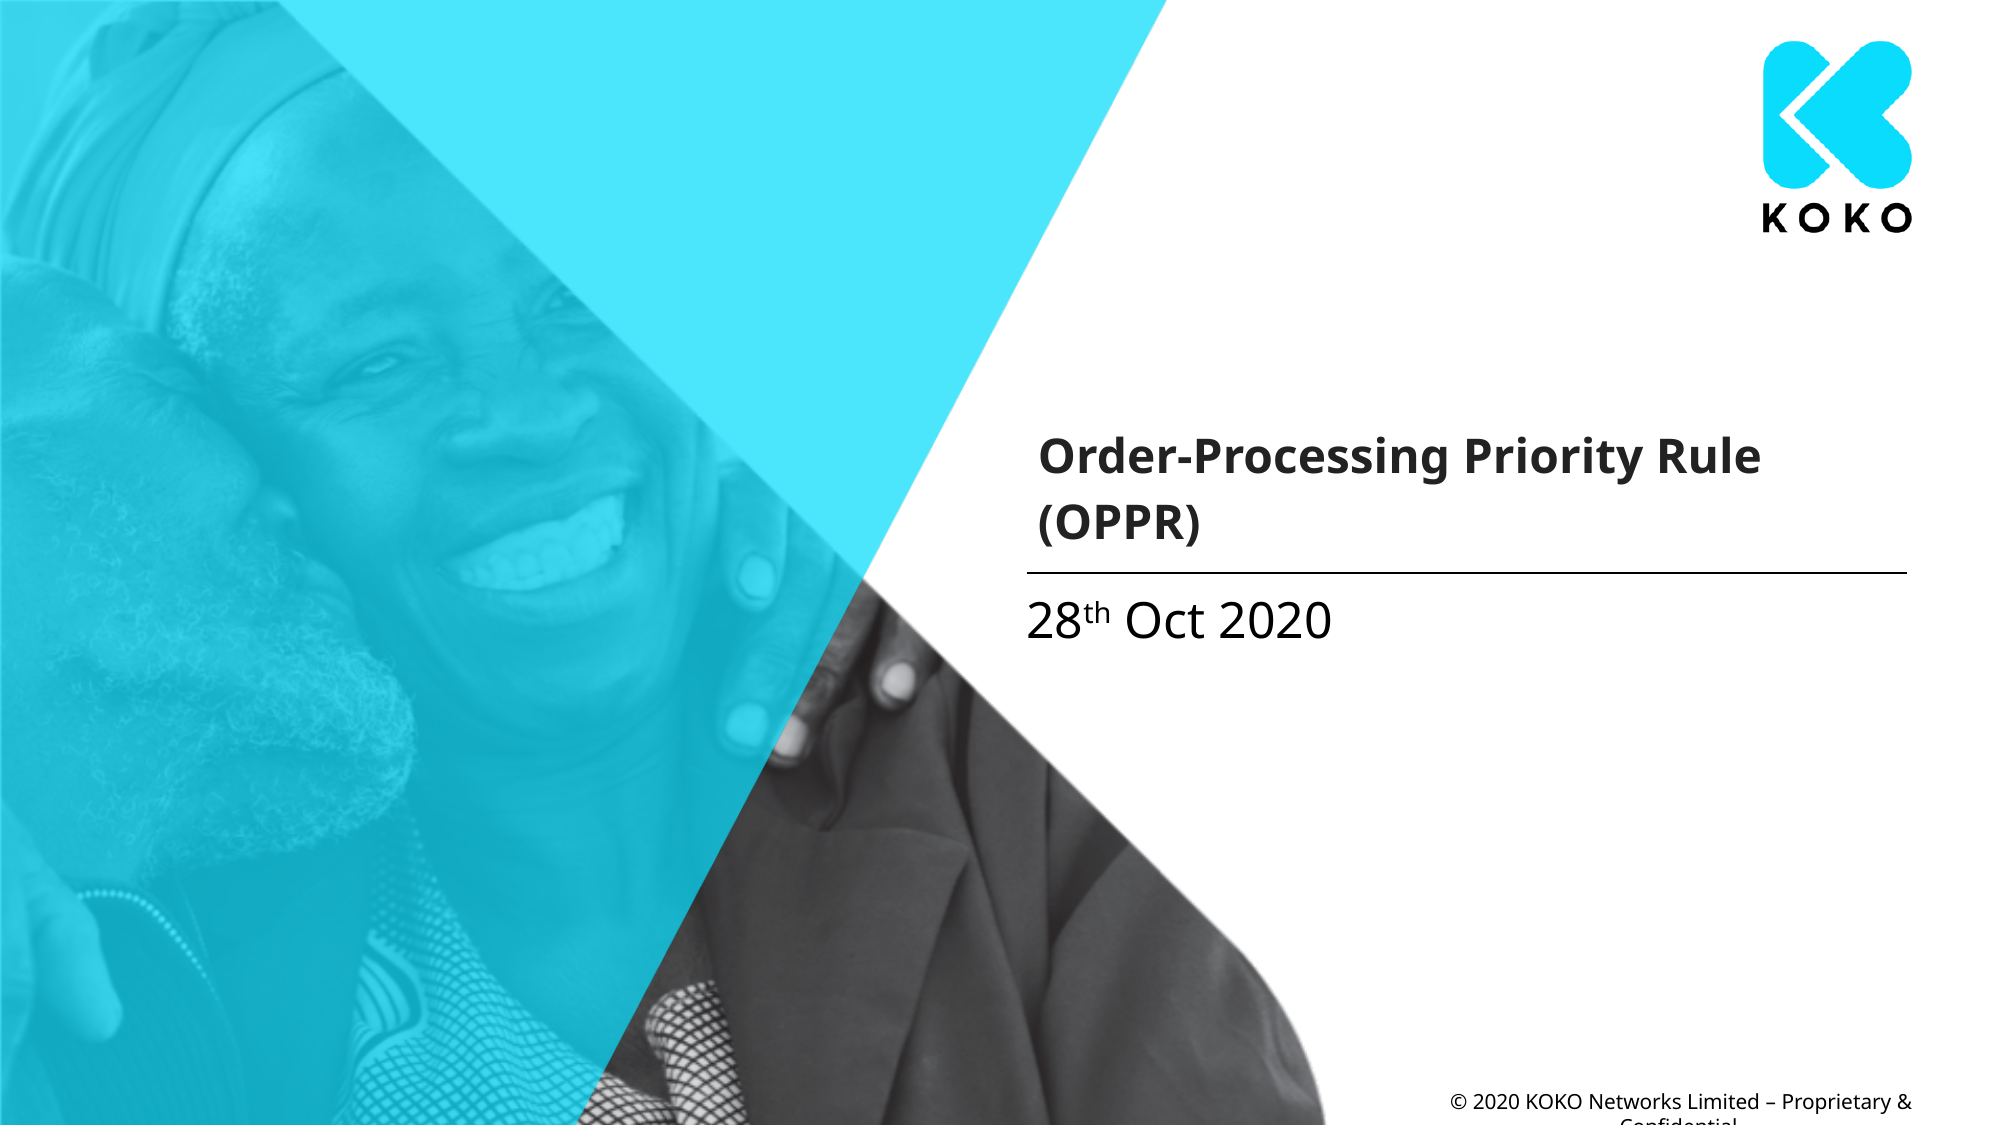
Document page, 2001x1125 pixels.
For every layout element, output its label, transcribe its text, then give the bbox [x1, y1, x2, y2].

subtitle 28th Oct 2020 [1011, 587, 1940, 710]
title Order-Processing Priority Rule (OPPR) [1022, 421, 1927, 545]
picture [1710, 17, 1960, 266]
picture [0, 0, 1328, 1125]
